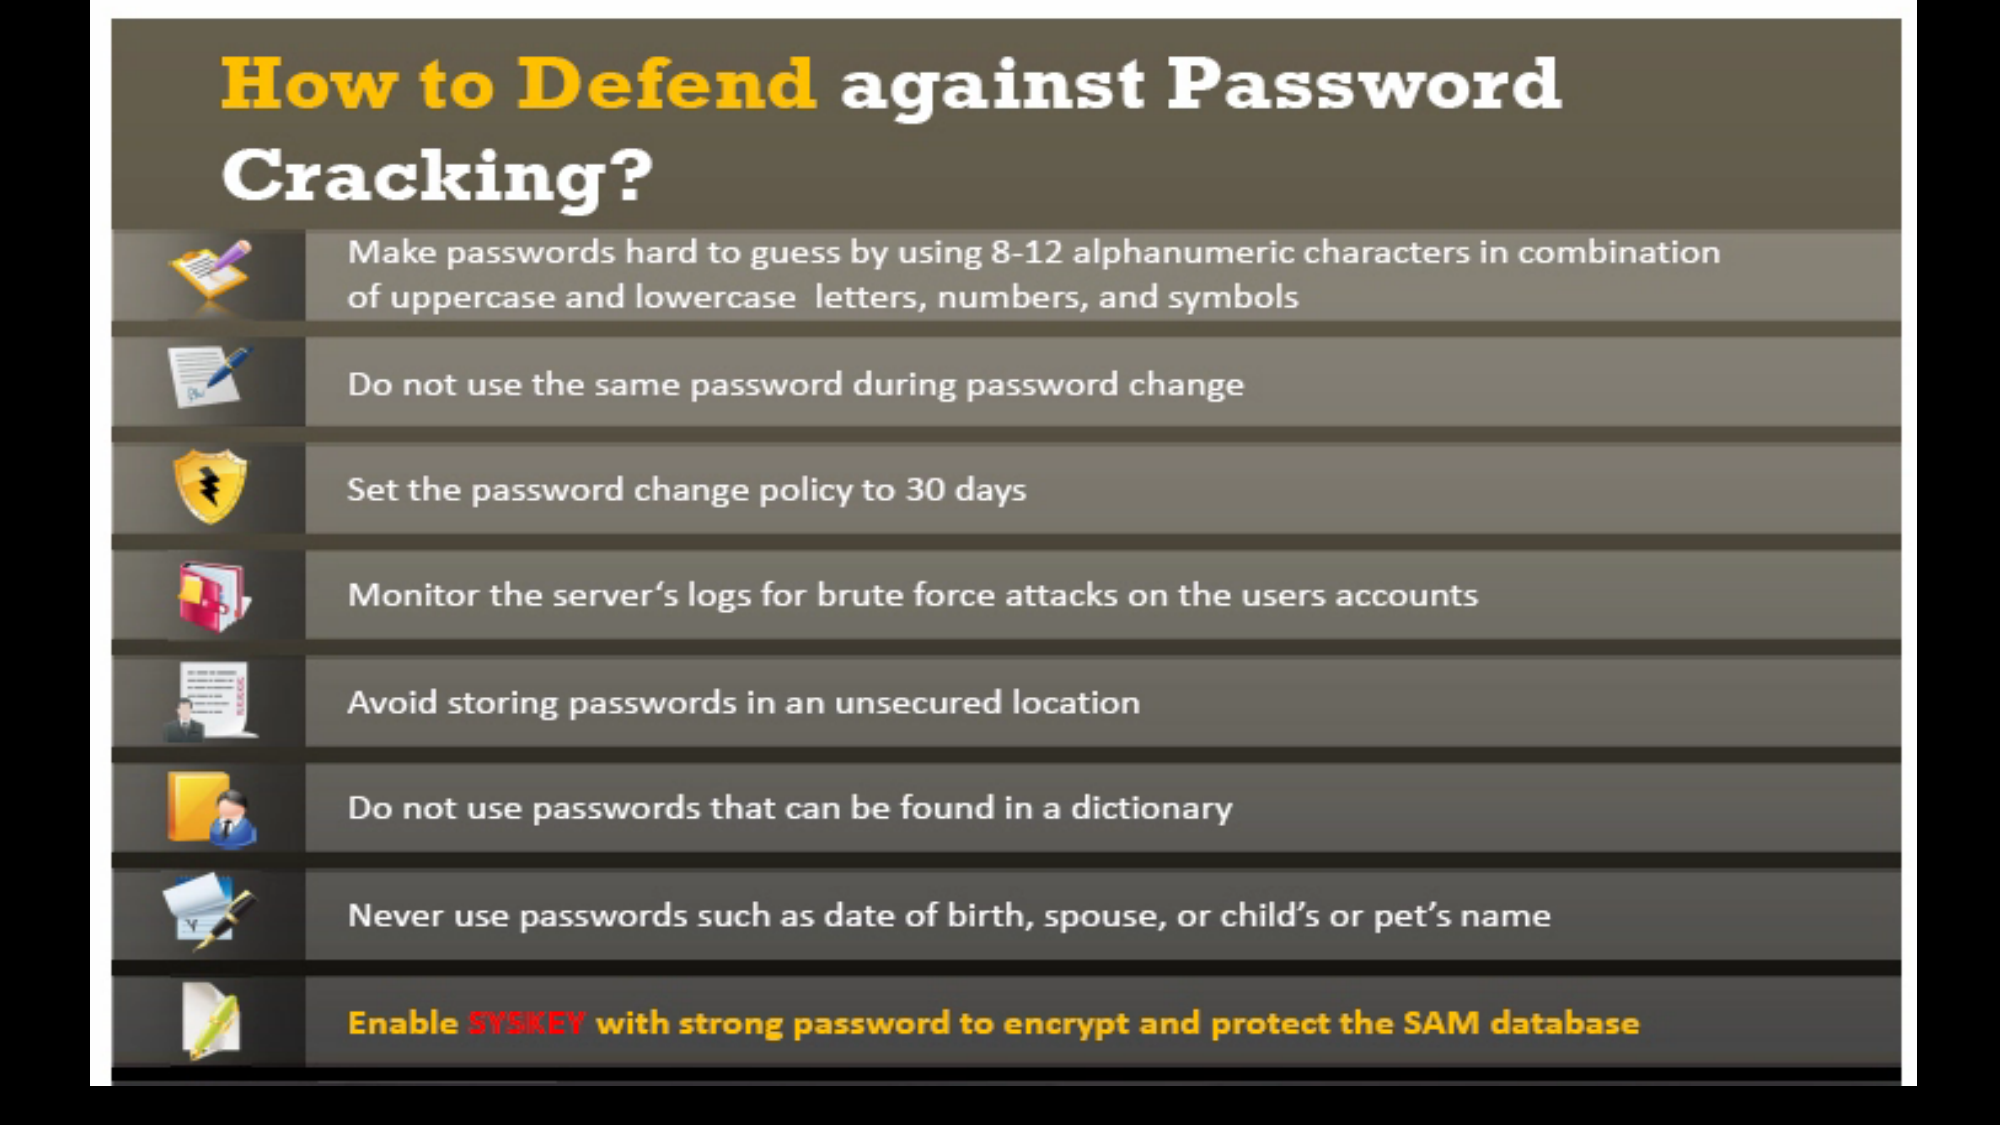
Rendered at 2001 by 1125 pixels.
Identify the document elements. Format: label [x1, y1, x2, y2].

list [90, 0, 1917, 1086]
